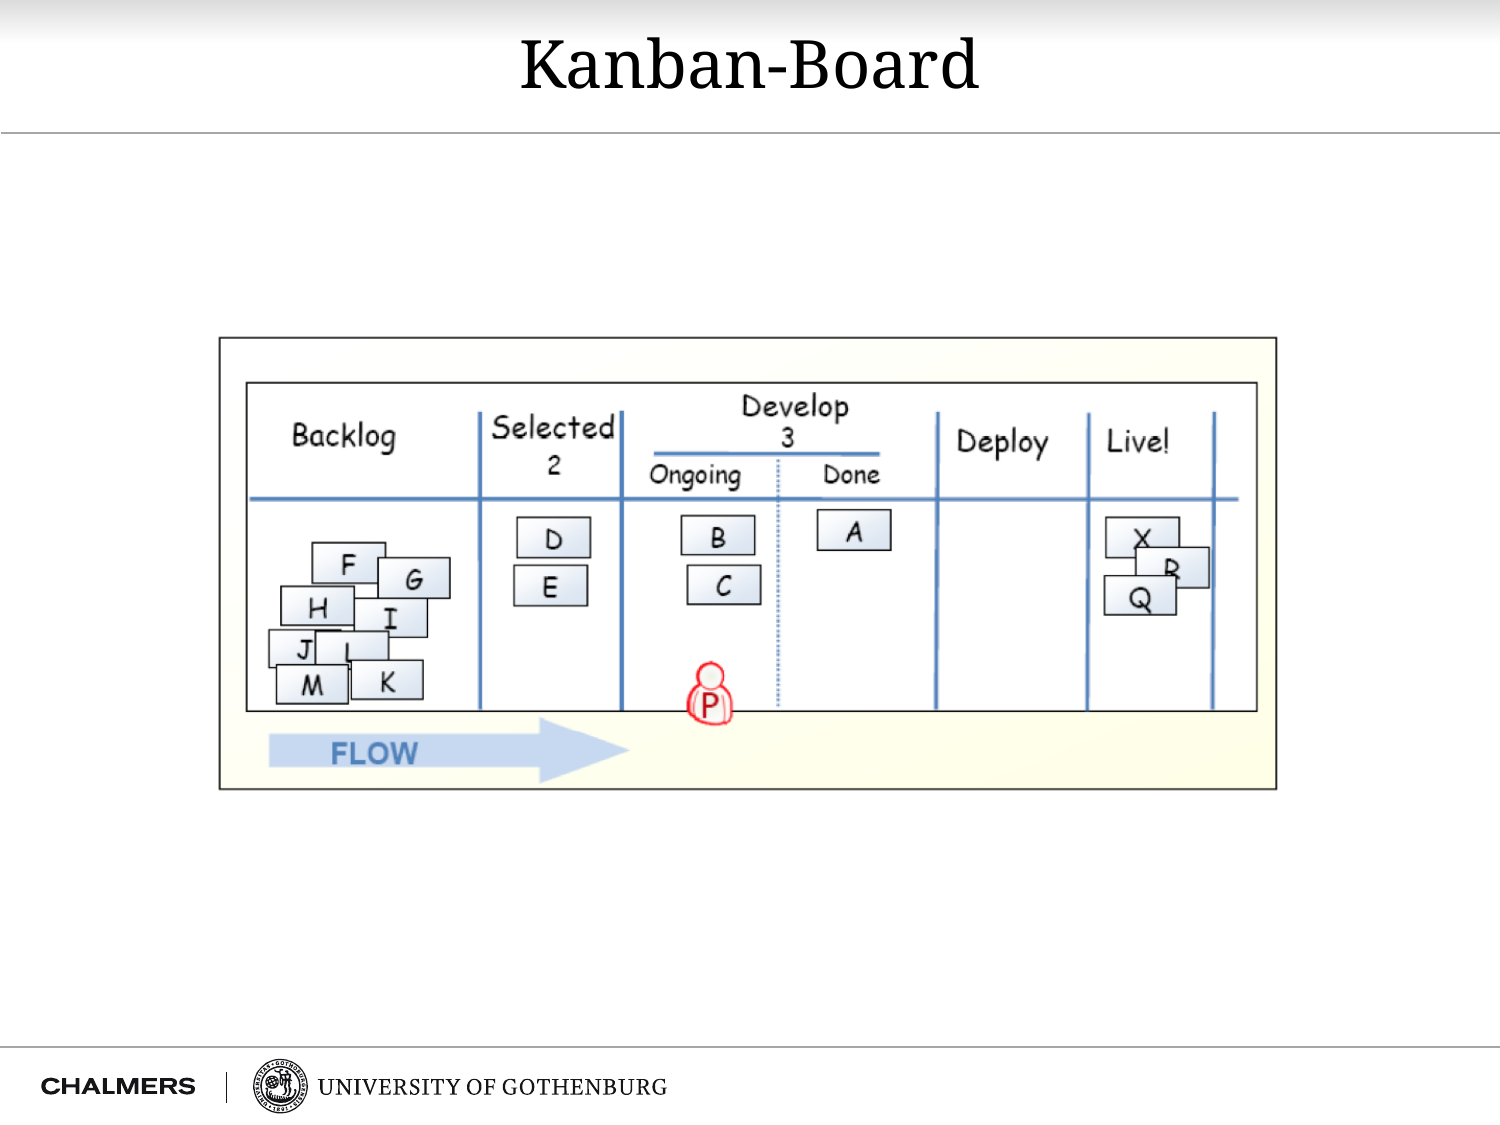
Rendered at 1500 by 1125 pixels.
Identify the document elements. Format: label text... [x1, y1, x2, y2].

picture [203, 320, 1294, 803]
title Kanban-Board [75, 4, 1425, 120]
